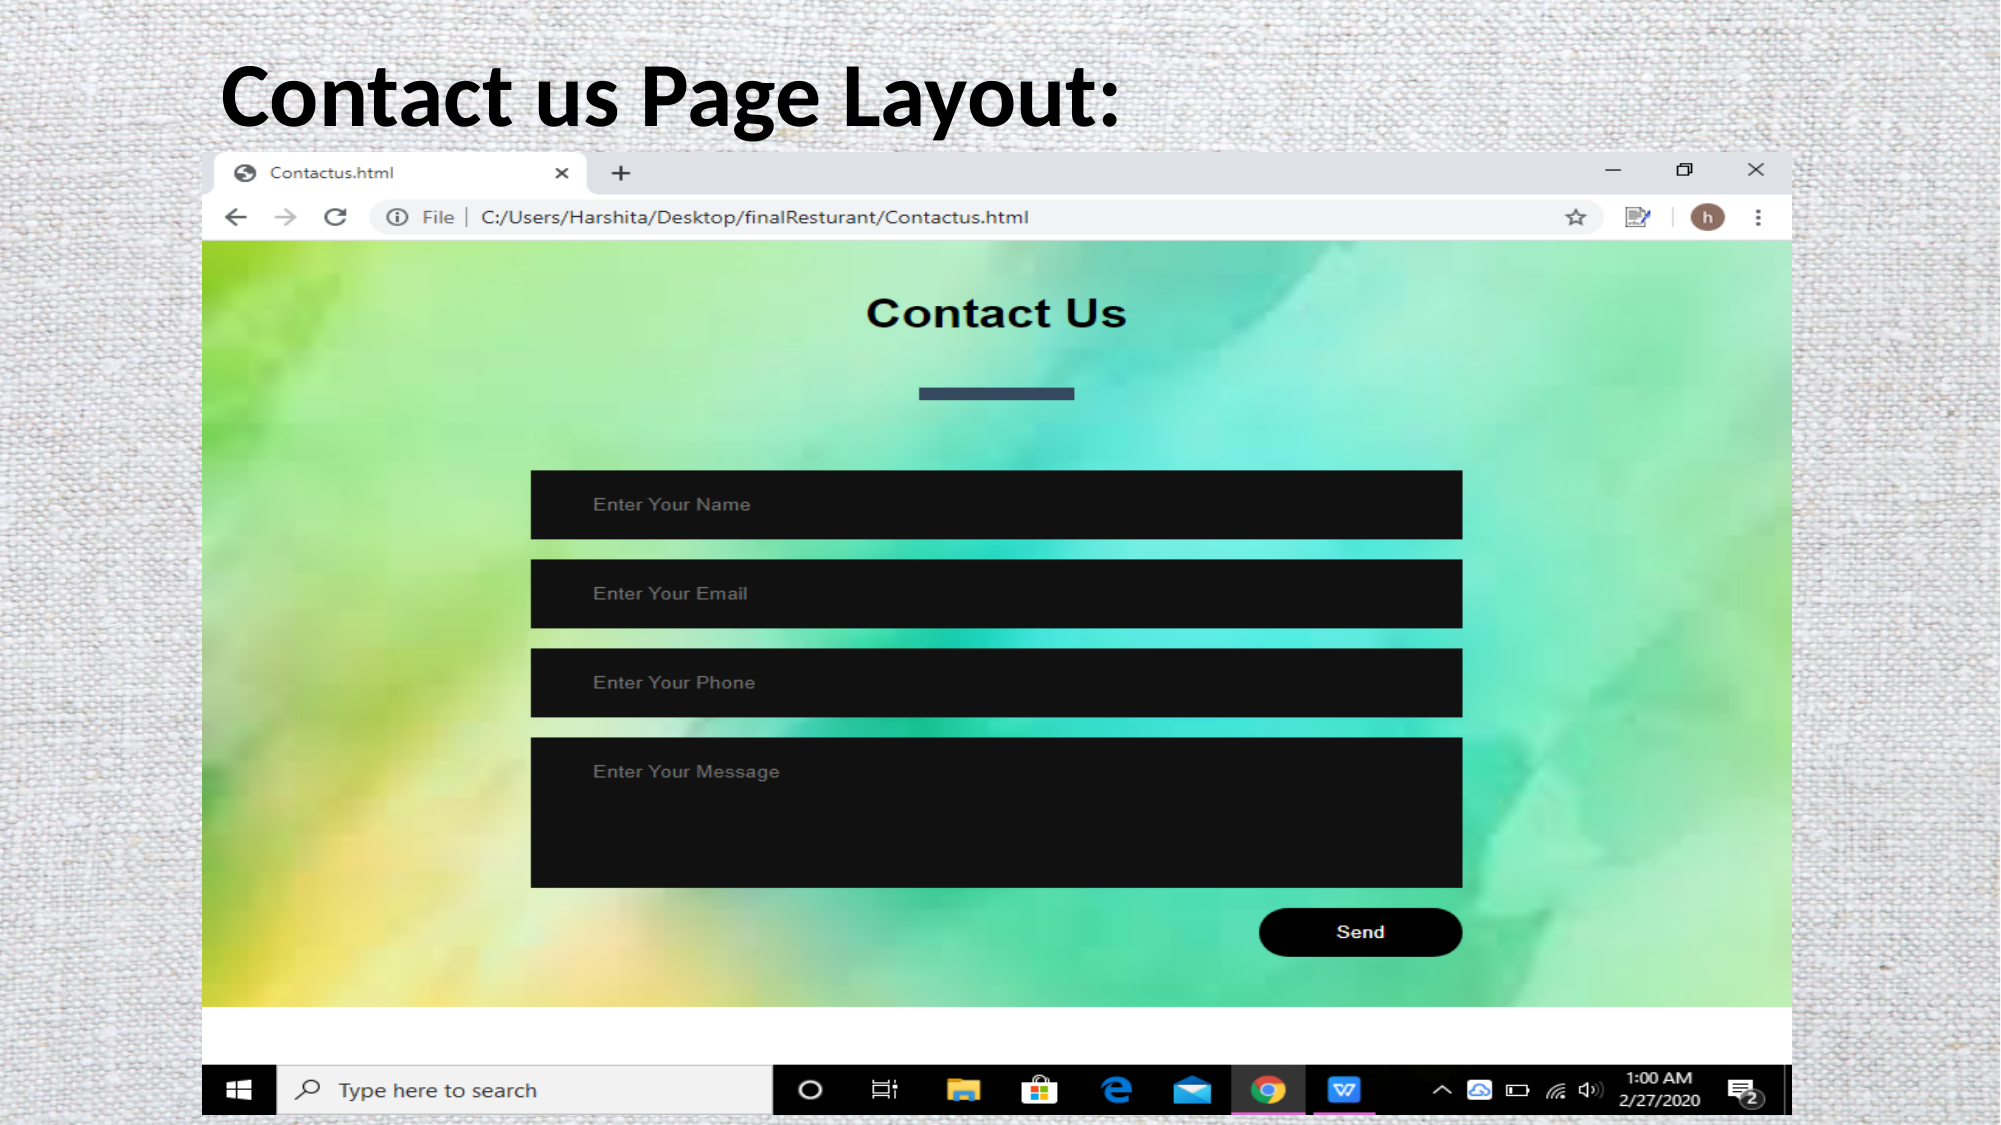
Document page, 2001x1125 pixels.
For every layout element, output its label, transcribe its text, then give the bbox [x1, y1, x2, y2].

picture [0, 0, 2001, 1125]
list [202, 152, 1792, 1115]
text_box Contact us Page Layout: [206, 27, 1139, 152]
